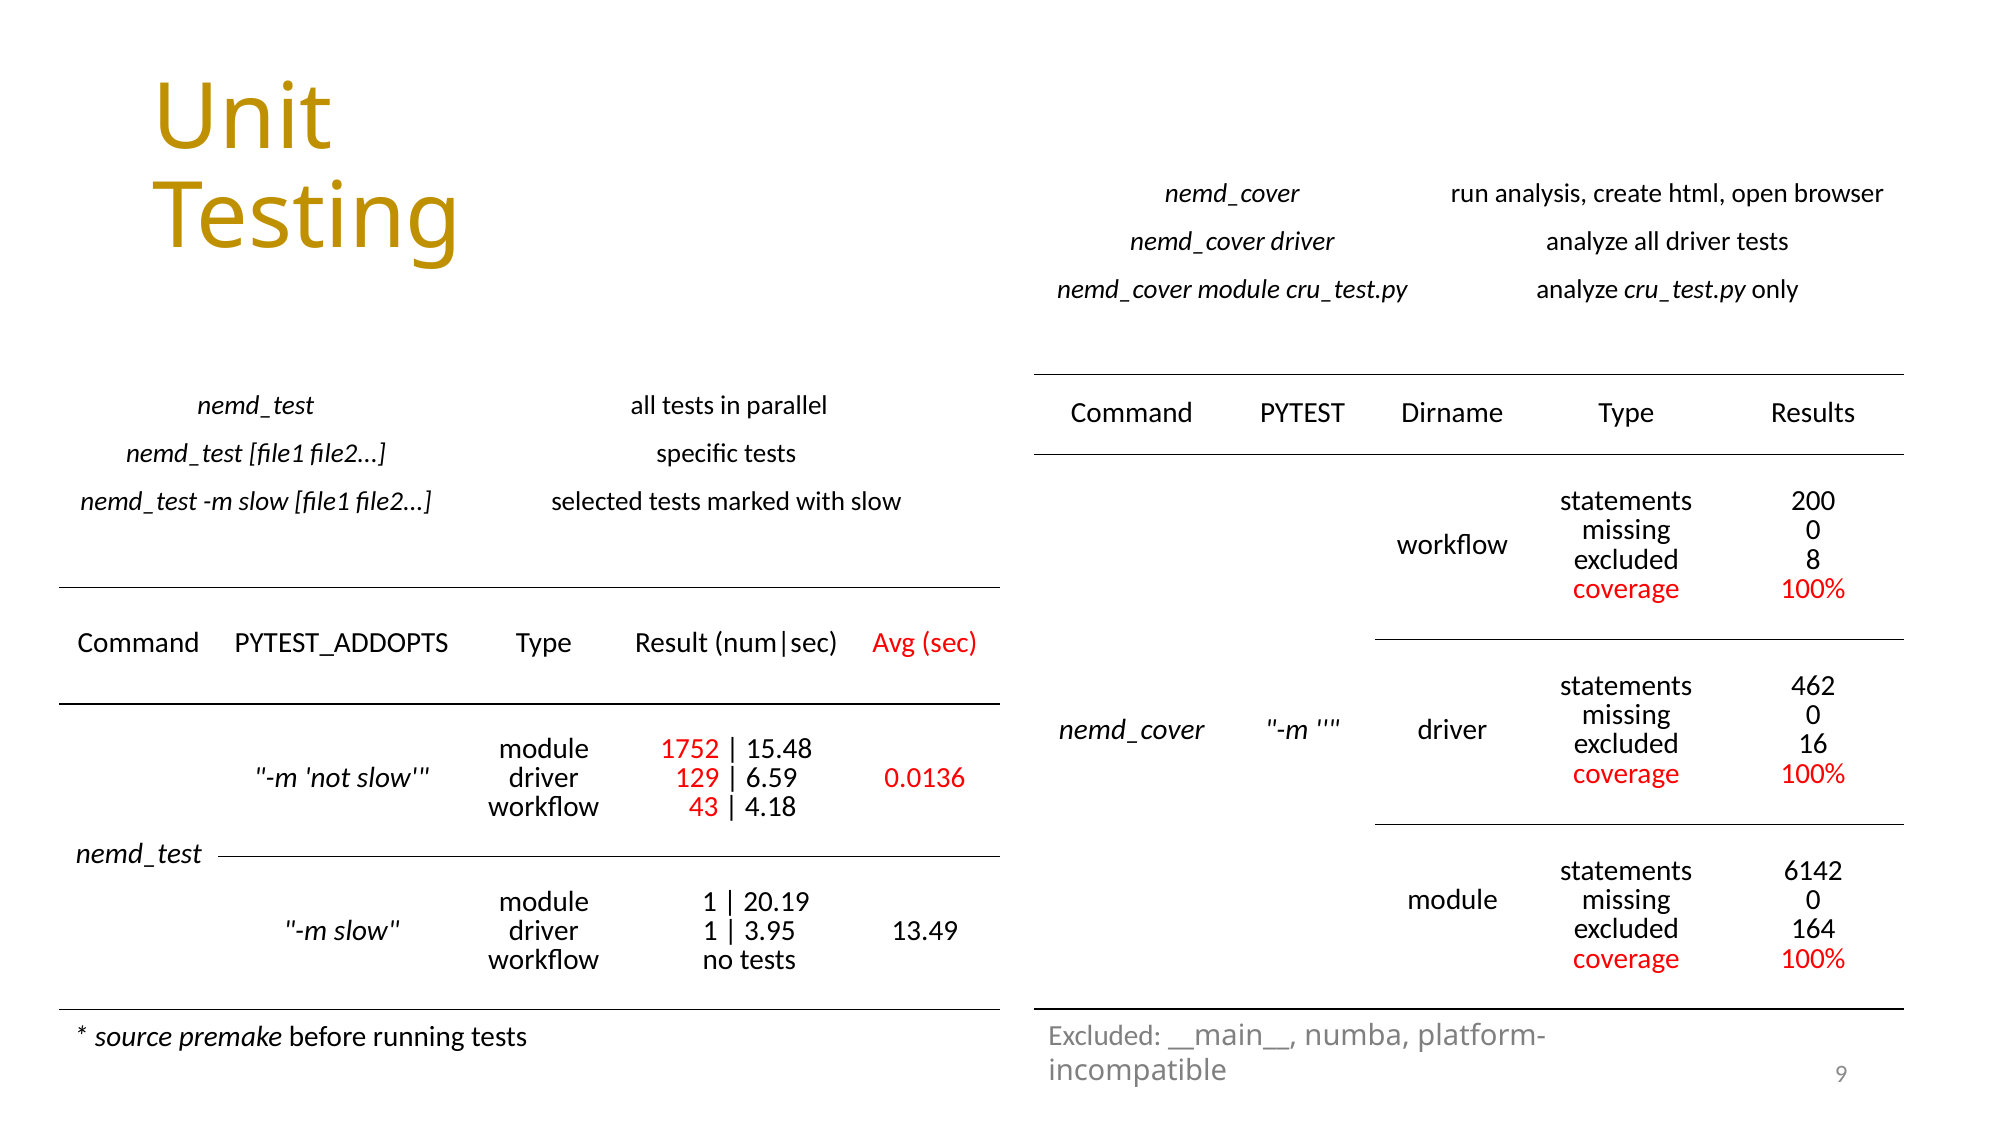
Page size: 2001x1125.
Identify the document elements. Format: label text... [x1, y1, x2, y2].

table_cell 200 0 8 100% [1722, 455, 1904, 639]
table_cell nemd_cover driver [1034, 222, 1431, 270]
table_header Command [59, 588, 218, 703]
table_header Type [1530, 375, 1722, 454]
table_cell specific tests [465, 435, 988, 483]
table_cell nemd_test -m slow [file1 file2...] [47, 483, 465, 531]
table_header PYTEST_ADDOPTS [218, 588, 465, 703]
table_header nemd_test [47, 387, 465, 435]
table_header Avg (sec) [850, 588, 1000, 703]
table_header PYTEST [1230, 375, 1375, 454]
table_cell nemd_cover [1034, 455, 1230, 1008]
table_cell "-m ''" [1230, 455, 1375, 1008]
table_cell 0.0136 [850, 705, 1000, 856]
table_header run analysis, create html, open browser [1431, 175, 1904, 222]
table_cell "-m slow" [218, 857, 465, 1009]
table_cell statements missing excluded coverage [1530, 640, 1722, 824]
table_cell selected tests marked with slow [465, 483, 988, 531]
table_cell 1 | 20.19 1 | 3.95 no tests [623, 857, 850, 1009]
text_box * source premake before running tests [59, 1009, 564, 1060]
table_cell workflow [1375, 455, 1530, 639]
table_cell nemd_cover module cru_test.py [1034, 270, 1431, 318]
title Unit Testing [137, 59, 668, 278]
table_cell statements missing excluded coverage [1530, 825, 1722, 1008]
table_cell 6142 0 164 100% [1722, 825, 1904, 1008]
table_cell "-m 'not slow'" [218, 705, 465, 856]
table_cell module driver workflow [465, 705, 623, 856]
table_cell nemd_test [file1 file2...] [47, 435, 465, 483]
table_cell analyze all driver tests [1431, 222, 1904, 270]
table_header Results [1722, 375, 1904, 454]
table_header Command [1034, 375, 1230, 454]
table_cell 462 0 16 100% [1722, 640, 1904, 824]
text_box Excluded: __main__, numba, platform-incompatible [1033, 1009, 1722, 1094]
table_cell nemd_test [59, 705, 218, 1009]
table_cell analyze cru_test.py only [1431, 270, 1904, 318]
slide_number 9 [1412, 1042, 1863, 1103]
table_header Result (num|sec) [623, 588, 850, 703]
table_header nemd_cover [1034, 175, 1431, 222]
table_header Type [465, 588, 623, 703]
table_cell statements missing excluded coverage [1530, 455, 1722, 639]
table_cell 13.49 [850, 857, 1000, 1009]
table_header Dirname [1375, 375, 1530, 454]
table_cell module driver workflow [465, 857, 623, 1009]
table_cell 1752 | 15.48 129 | 6.59 43 | 4.18 [623, 705, 850, 856]
table_cell module [1375, 825, 1530, 1008]
table_cell driver [1375, 640, 1530, 824]
table_header all tests in parallel [465, 387, 988, 435]
